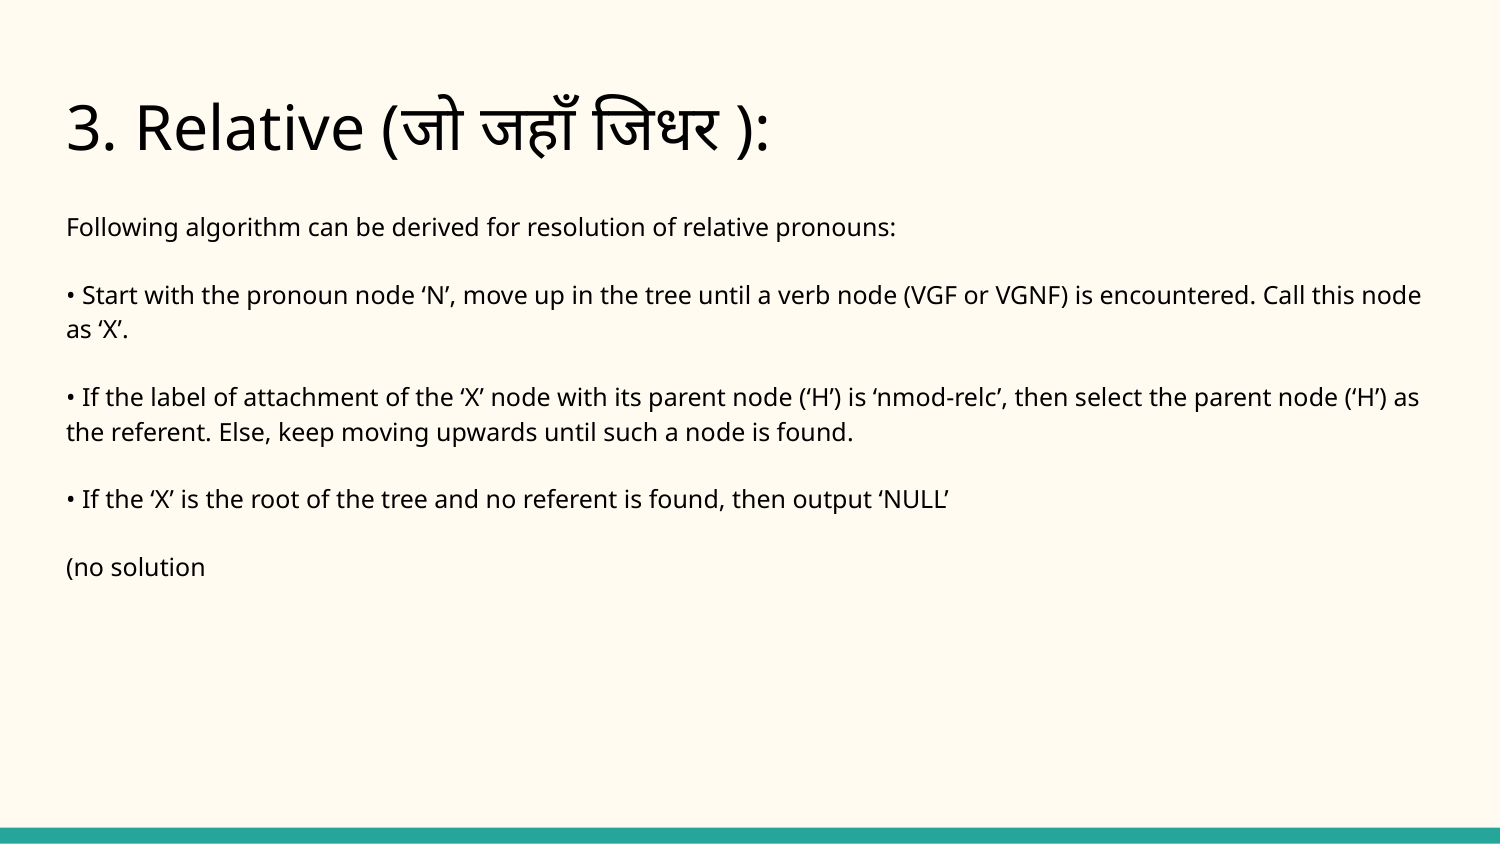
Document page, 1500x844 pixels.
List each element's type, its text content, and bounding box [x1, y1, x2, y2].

list Following algorithm can be derived for resolution of relative pronouns: • Start with the pronoun node ‘N’, move up in the tree until a verb node (VGF or VGNF) is encountered. Call this node as ‘X’. • If the label of attachment of the ‘X’ node with its parent node (‘H’) is ‘nmod-relc’, then select the parent node (‘H’) as the referent. Else, keep moving upwards until such a node is found. • If the ‘X’ is the root of the tree and no referent is found, then output ‘NULL’ (no solution [51, 192, 1449, 750]
title 3. Relative (जो जहाँ जिधर ): [51, 72, 1449, 174]
